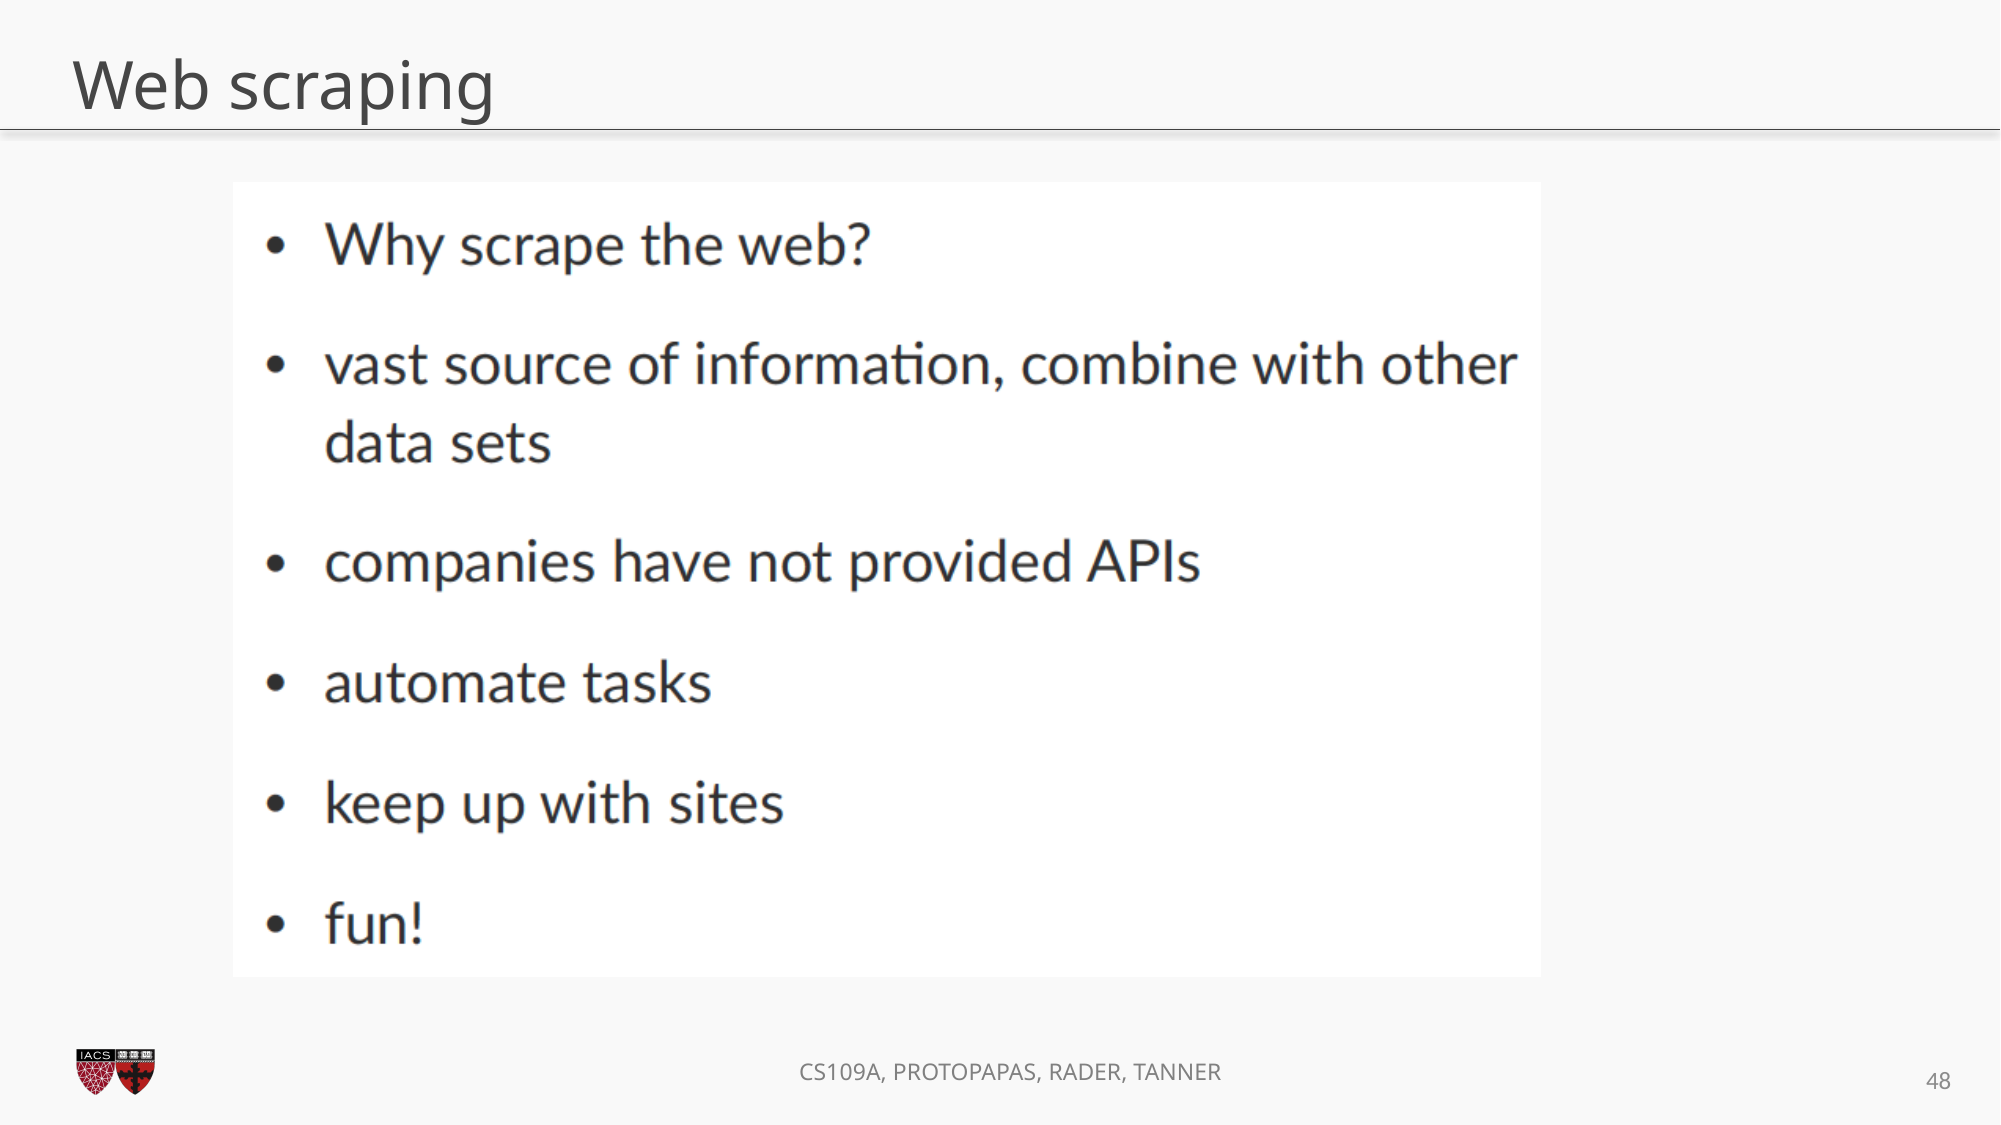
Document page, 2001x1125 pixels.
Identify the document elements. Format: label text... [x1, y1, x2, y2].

picture [75, 1049, 155, 1095]
title Web scraping [57, 35, 1943, 162]
picture [233, 181, 1541, 978]
slide_number 48 [1500, 1050, 1967, 1110]
